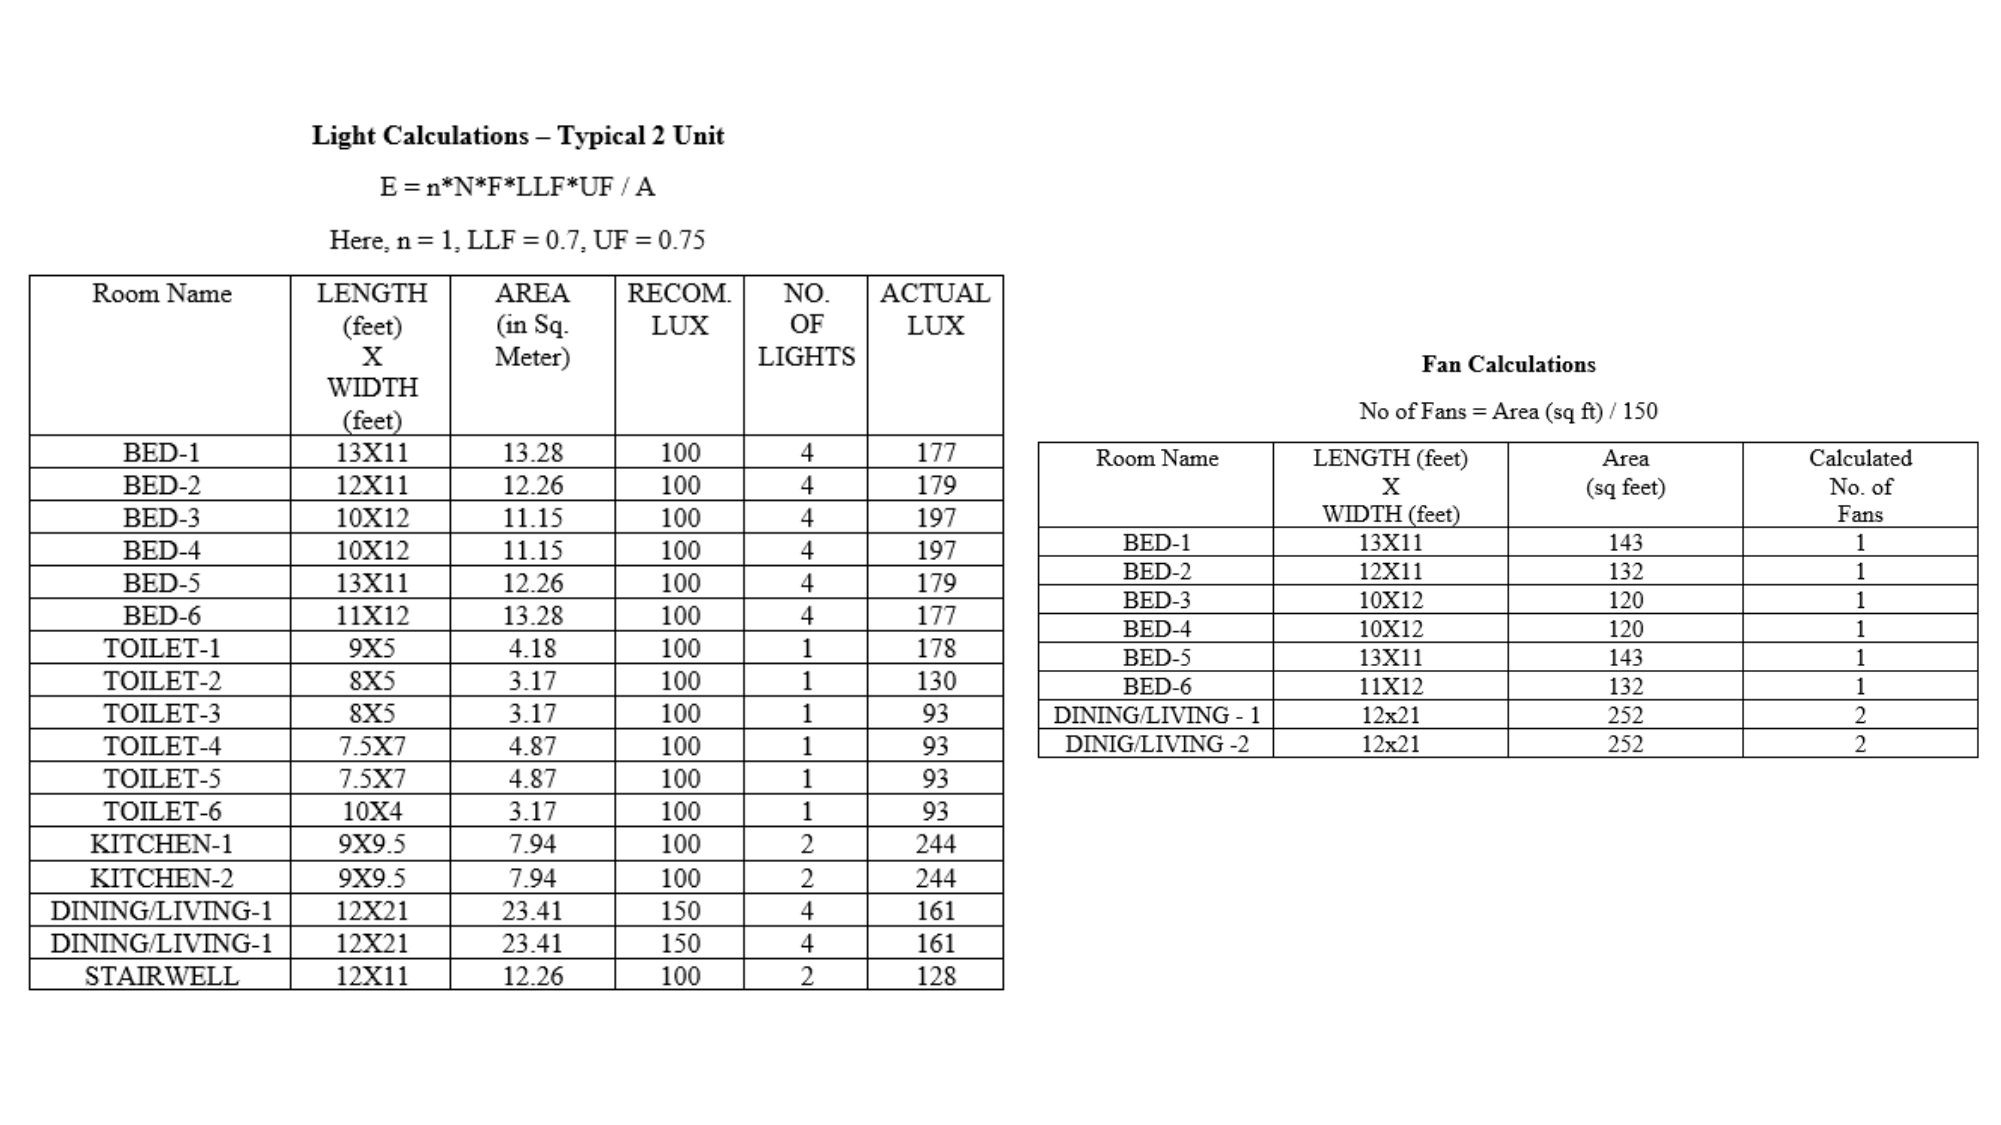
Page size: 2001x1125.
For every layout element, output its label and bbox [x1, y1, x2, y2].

picture [0, 112, 2000, 1013]
